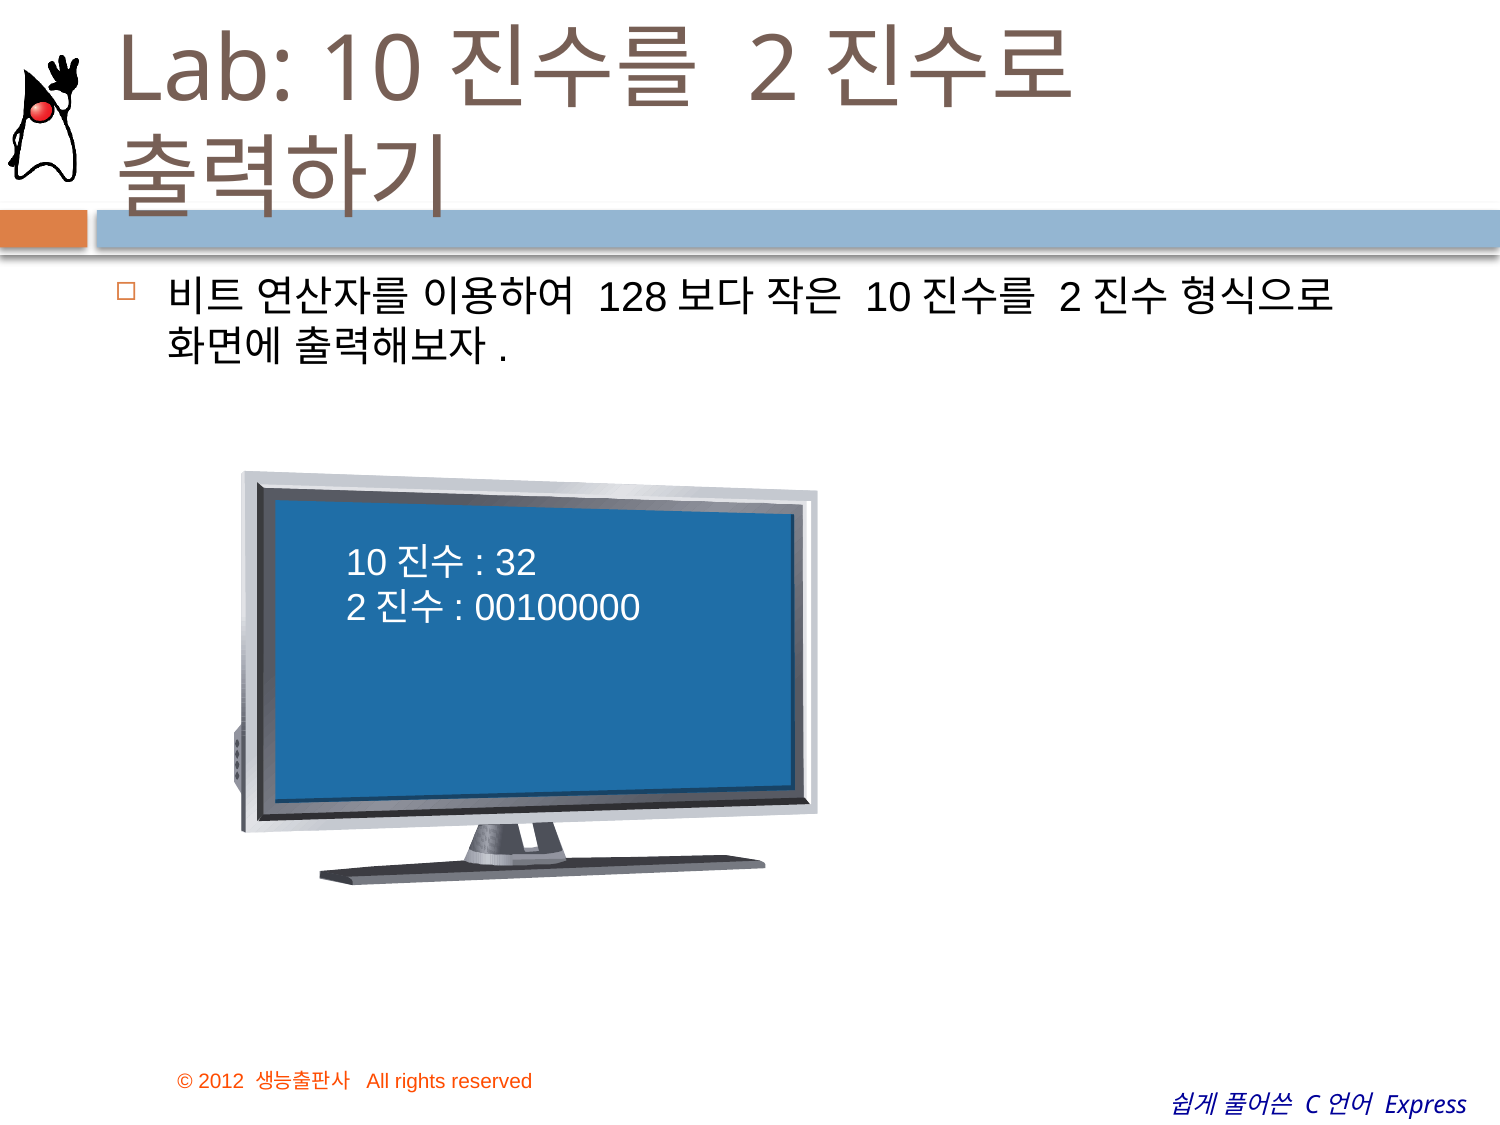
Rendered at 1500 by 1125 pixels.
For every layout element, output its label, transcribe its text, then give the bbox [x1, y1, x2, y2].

title Lab: 10진수를 2진수로 출력하기 [100, 37, 1438, 200]
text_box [231, 468, 820, 888]
picture [8, 55, 79, 182]
list 비트 연산자를 이용하여 128보다 작은 10진수를 2진수 형식으로 화면에 출력해보자. [100, 262, 1438, 1000]
